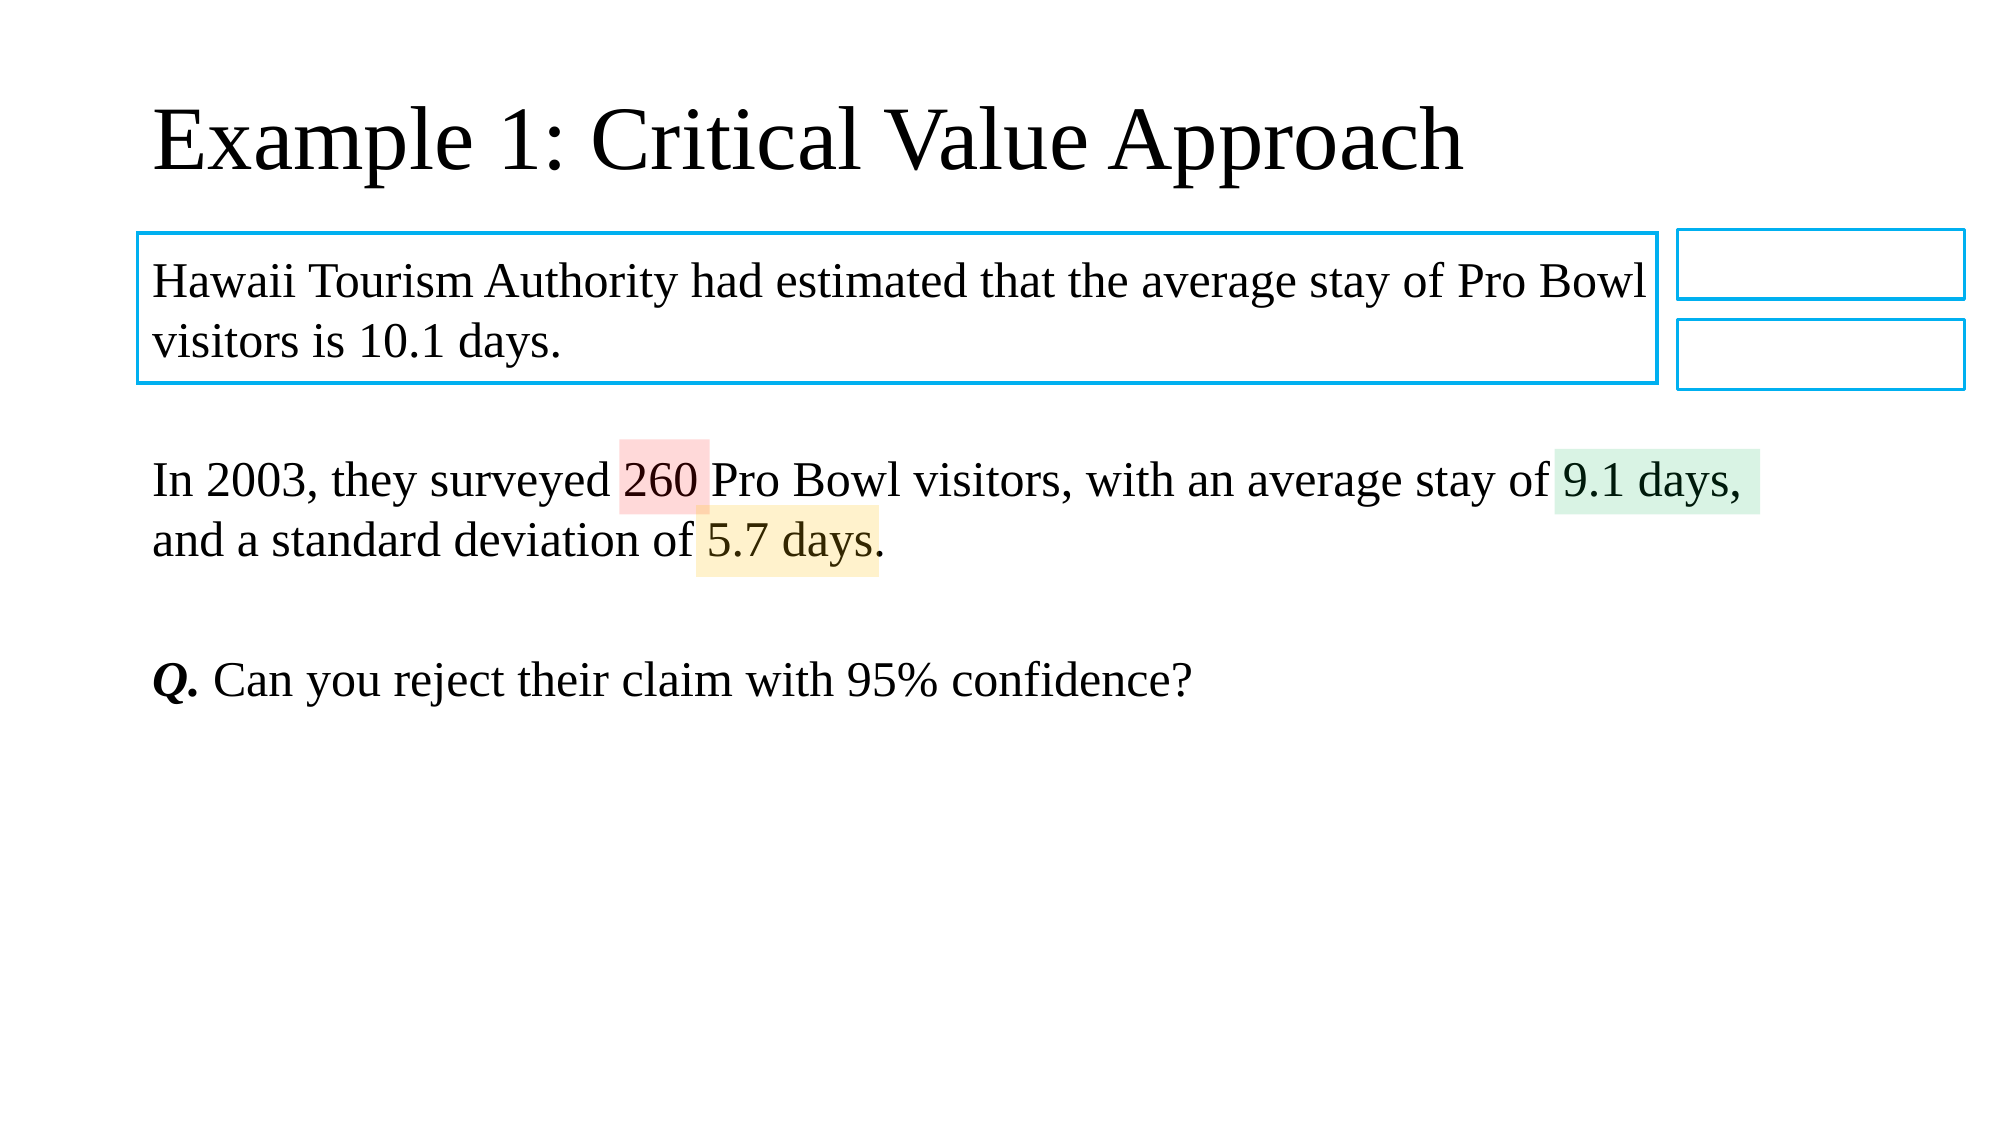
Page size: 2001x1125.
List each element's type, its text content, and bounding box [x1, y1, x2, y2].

text_box Hawaii Tourism Authority had estimated that the average stay of Pro Bowl visitors is 10.1 days. In 2003, they surveyed 260 Pro Bowl visitors, with an average stay of 9.1 days, and a standard deviation of 5.7 days. Q. Can you reject their claim with 95% confidence? [137, 239, 1780, 1125]
text_box [136, 231, 1659, 384]
text_box [695, 503, 880, 578]
text_box [1553, 447, 1762, 516]
text_box [618, 438, 711, 516]
text_box Example 1: Critical Value Approach [137, 59, 1895, 196]
